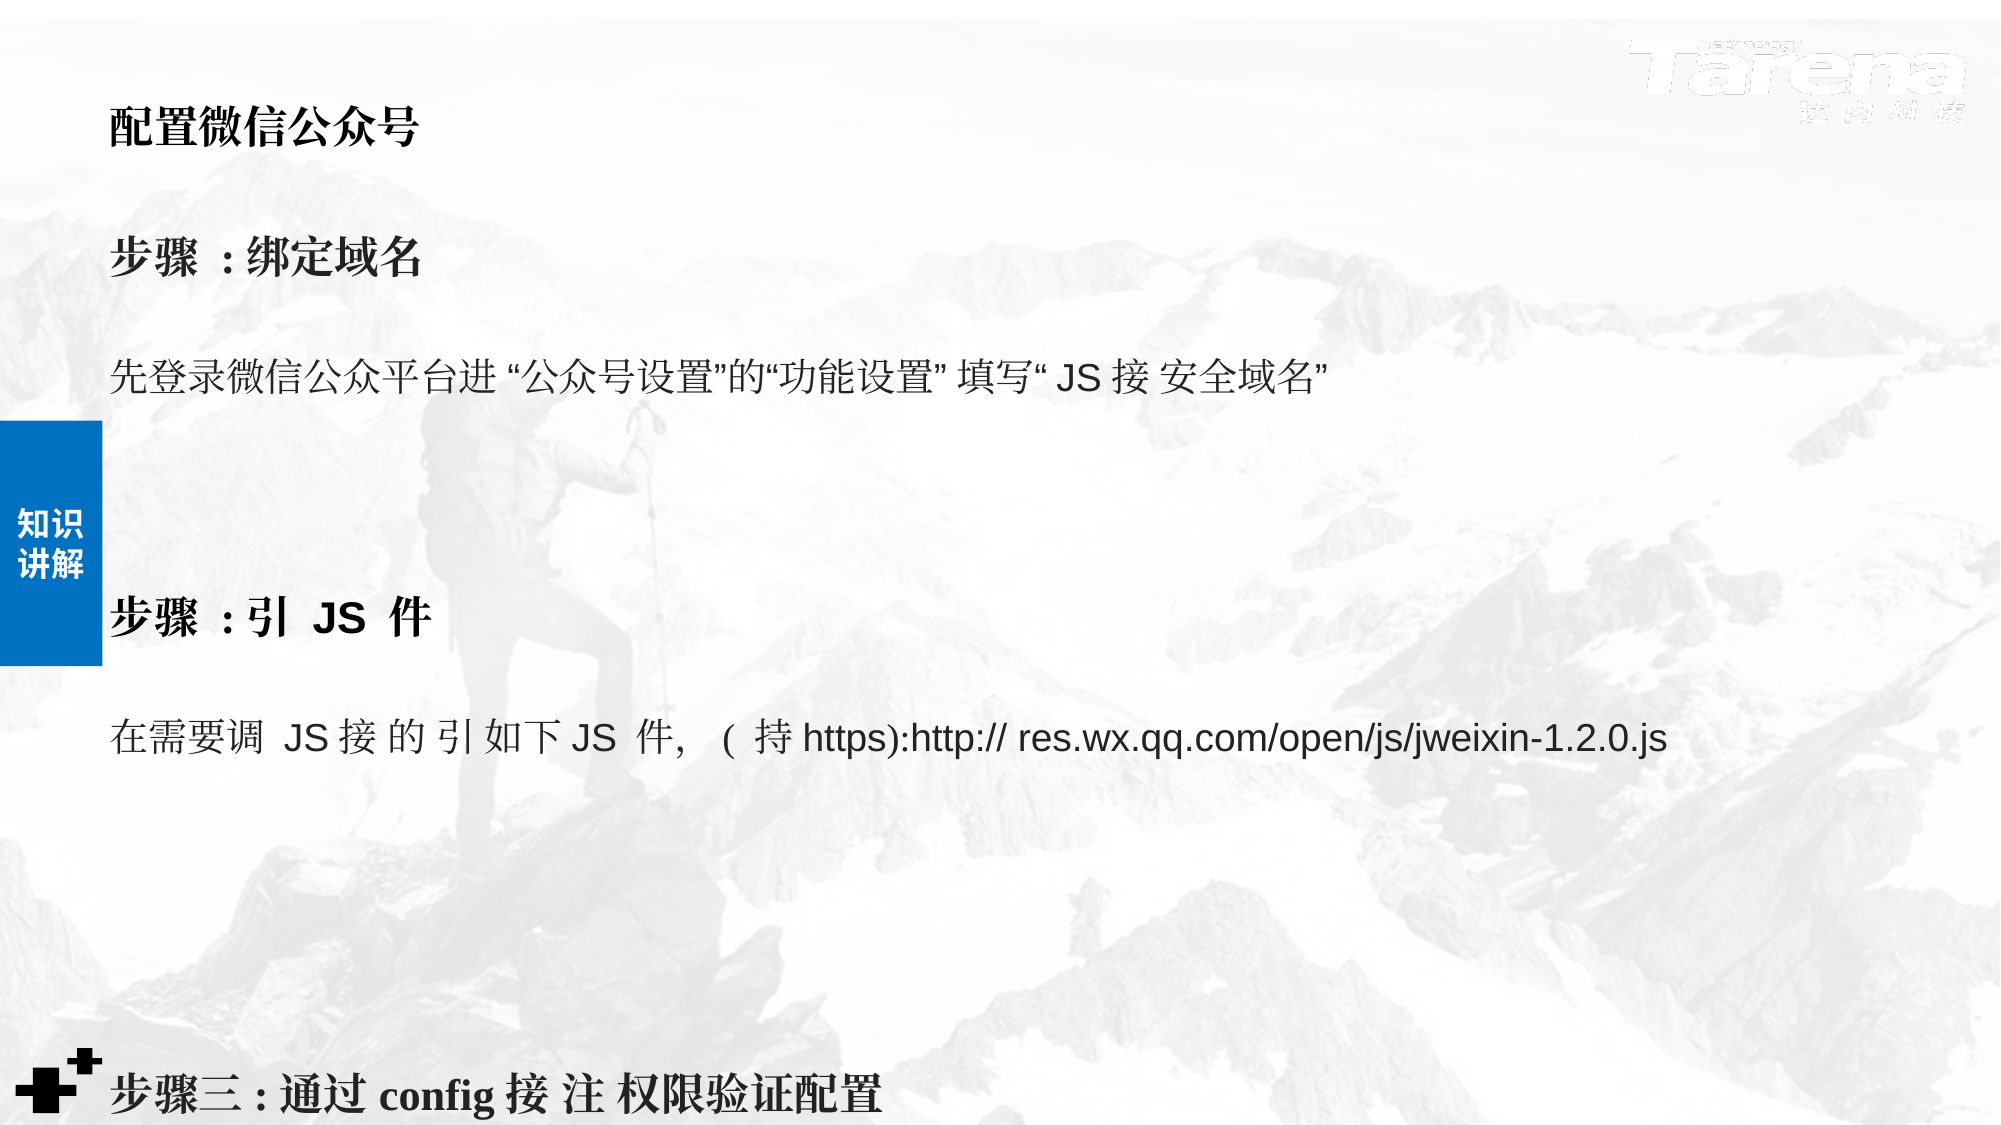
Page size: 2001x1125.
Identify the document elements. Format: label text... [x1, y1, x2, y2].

title 配置微信公众号 [101, 42, 1584, 161]
picture [0, 0, 2001, 1125]
list 步骤 :绑定域名 先登录微信公众平台进 “公众号设置”的“功能设置” 填写“JS接 安全域名” 步骤 :引 JS 件 在需要调 JS接 的 引 如下JS 件，( 持https):http:// res.wx.qq.com/open/js/jweixin-1.2.0.js 步骤三:通过config接 注 权限验证配置 [101, 172, 1867, 995]
